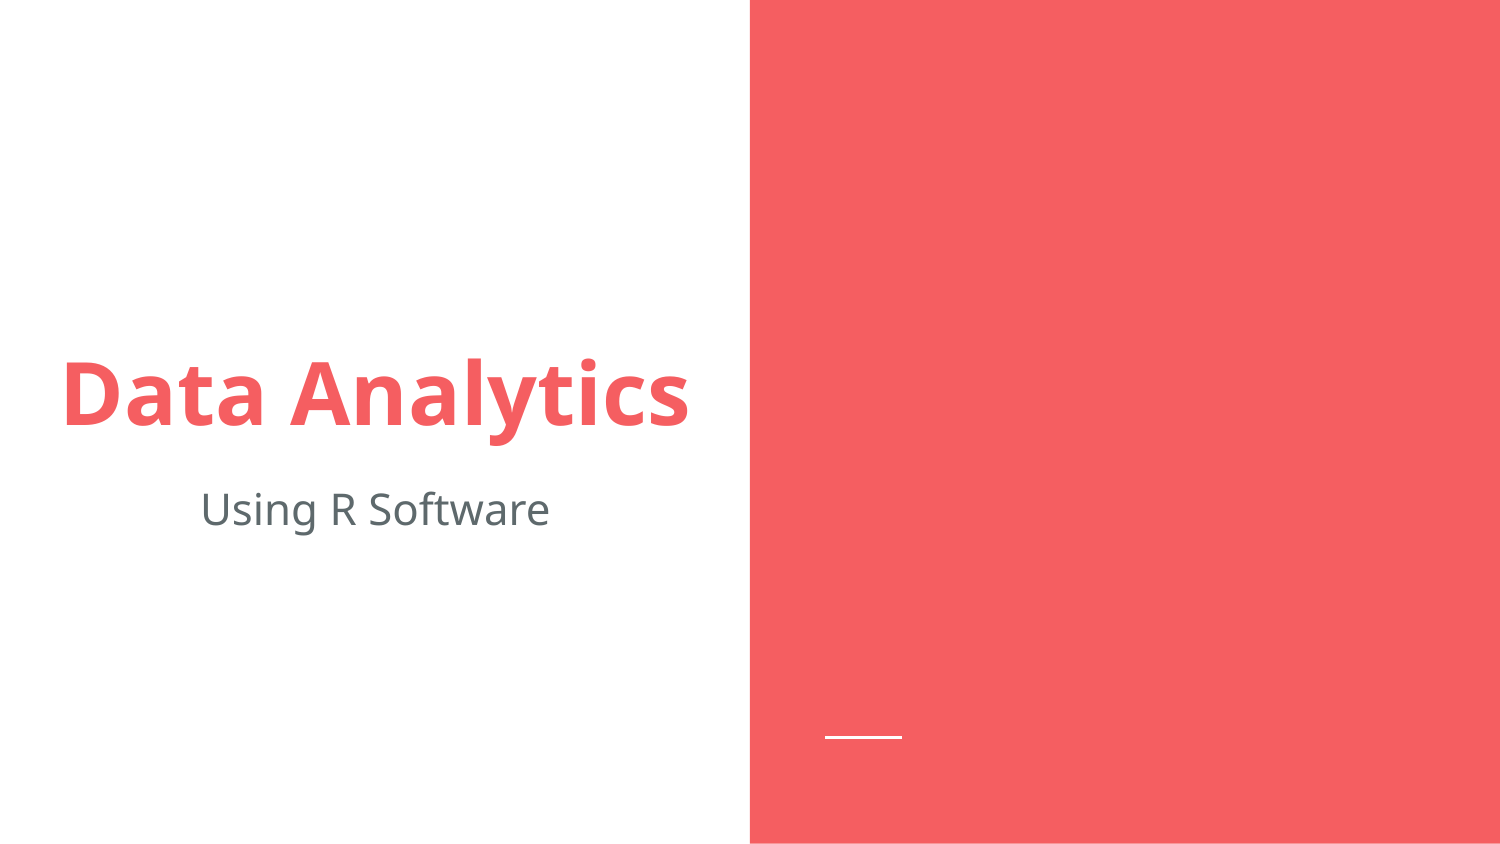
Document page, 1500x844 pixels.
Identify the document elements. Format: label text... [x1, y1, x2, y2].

subtitle Using R Software [43, 466, 708, 688]
title Data Analytics [43, 181, 708, 458]
